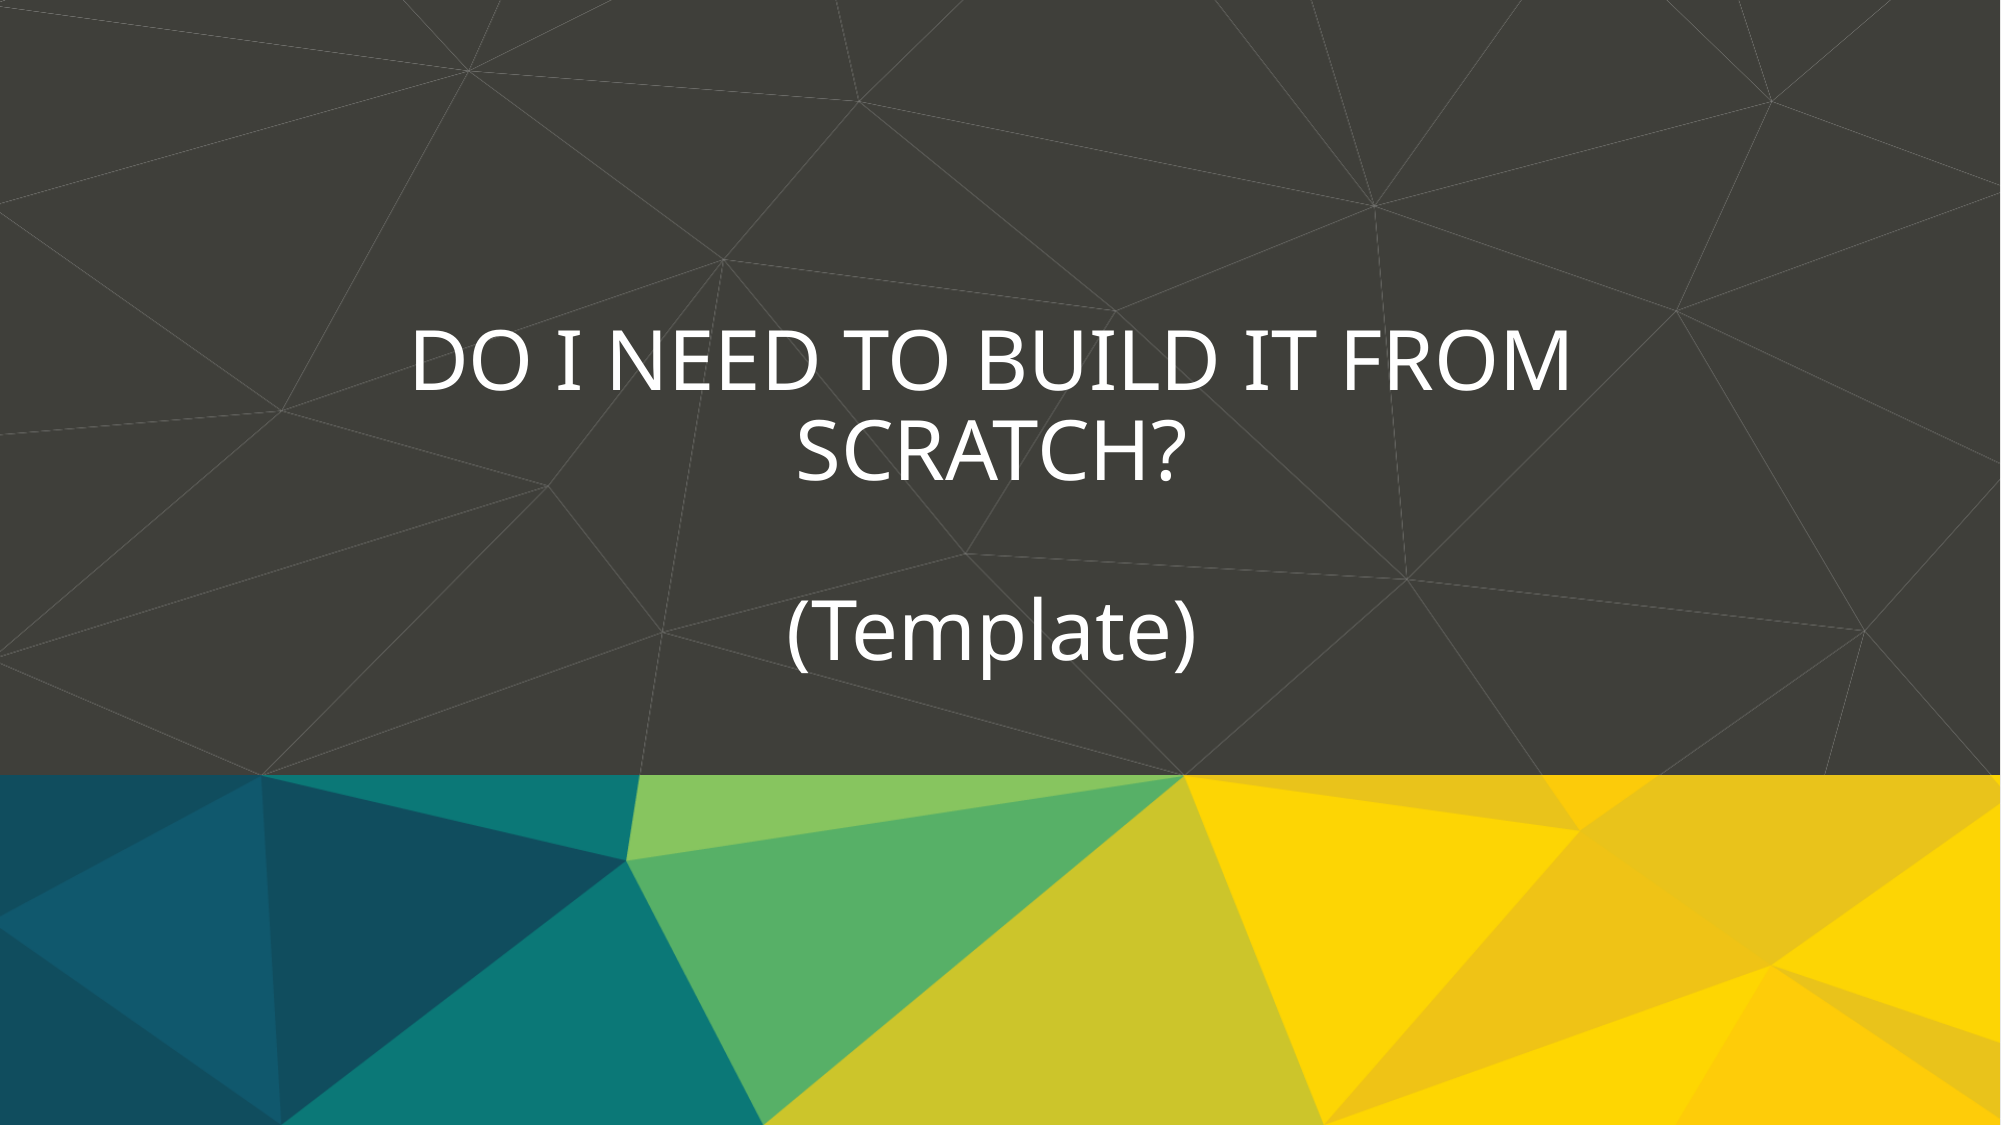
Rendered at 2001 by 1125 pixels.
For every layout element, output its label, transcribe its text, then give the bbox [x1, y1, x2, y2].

title DO I NEED TO BUILD IT FROM SCRATCH? (Template) [241, 302, 1742, 695]
picture [0, 0, 2001, 1125]
